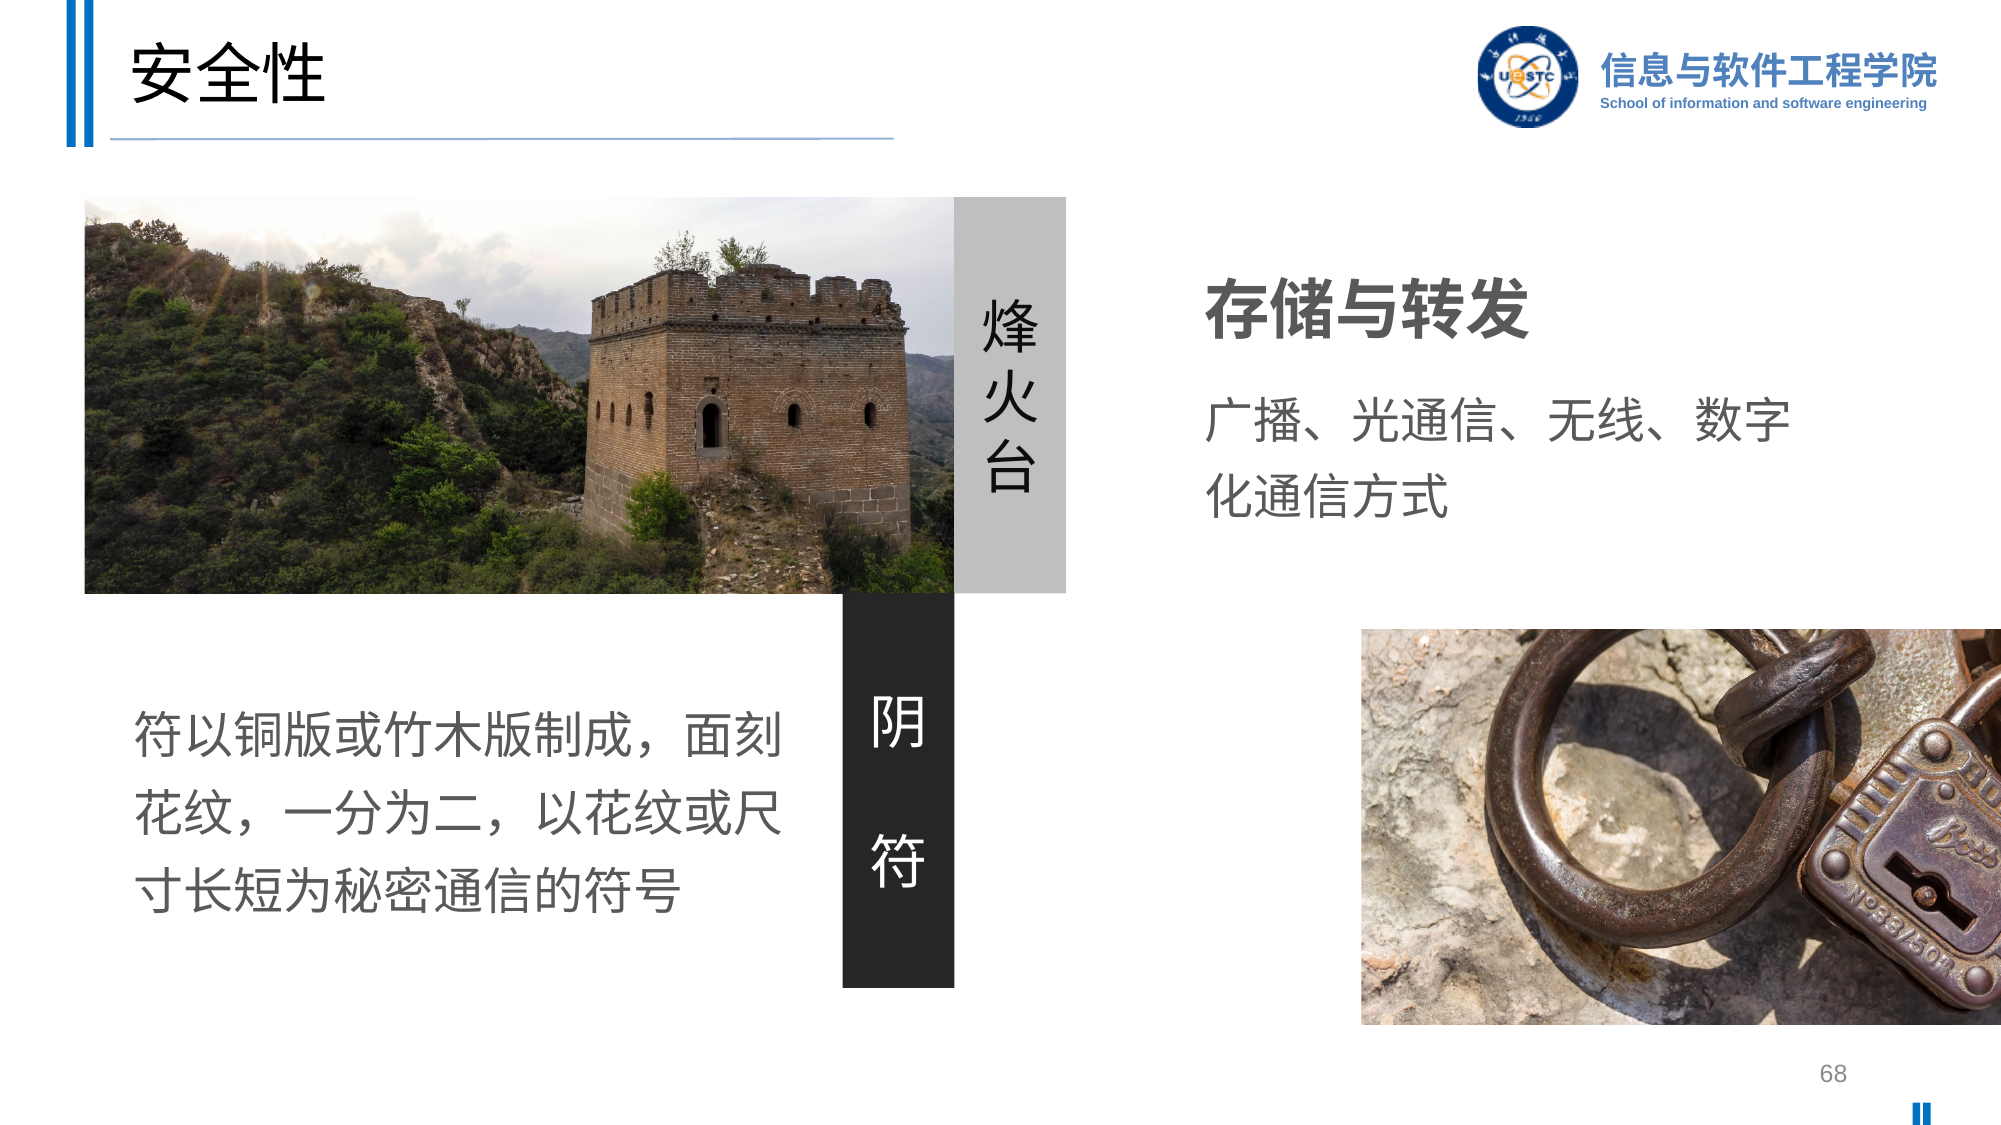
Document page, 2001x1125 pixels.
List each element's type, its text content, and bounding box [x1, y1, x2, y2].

slide_number 68 [1412, 1042, 1863, 1103]
text_box 阴 符 [842, 594, 955, 989]
text_box 烽 火 台 [953, 196, 1067, 594]
text_box 存储与转发 广播、光通信、无线、数字化通信方式 [1189, 237, 1839, 535]
picture [1361, 629, 2001, 1025]
title 安全性 [113, 10, 1839, 143]
list 符以铜版或竹木版制成，面刻花纹，一分为二，以花纹或尺寸长短为秘密通信的符号 [118, 678, 809, 942]
picture [84, 197, 955, 594]
